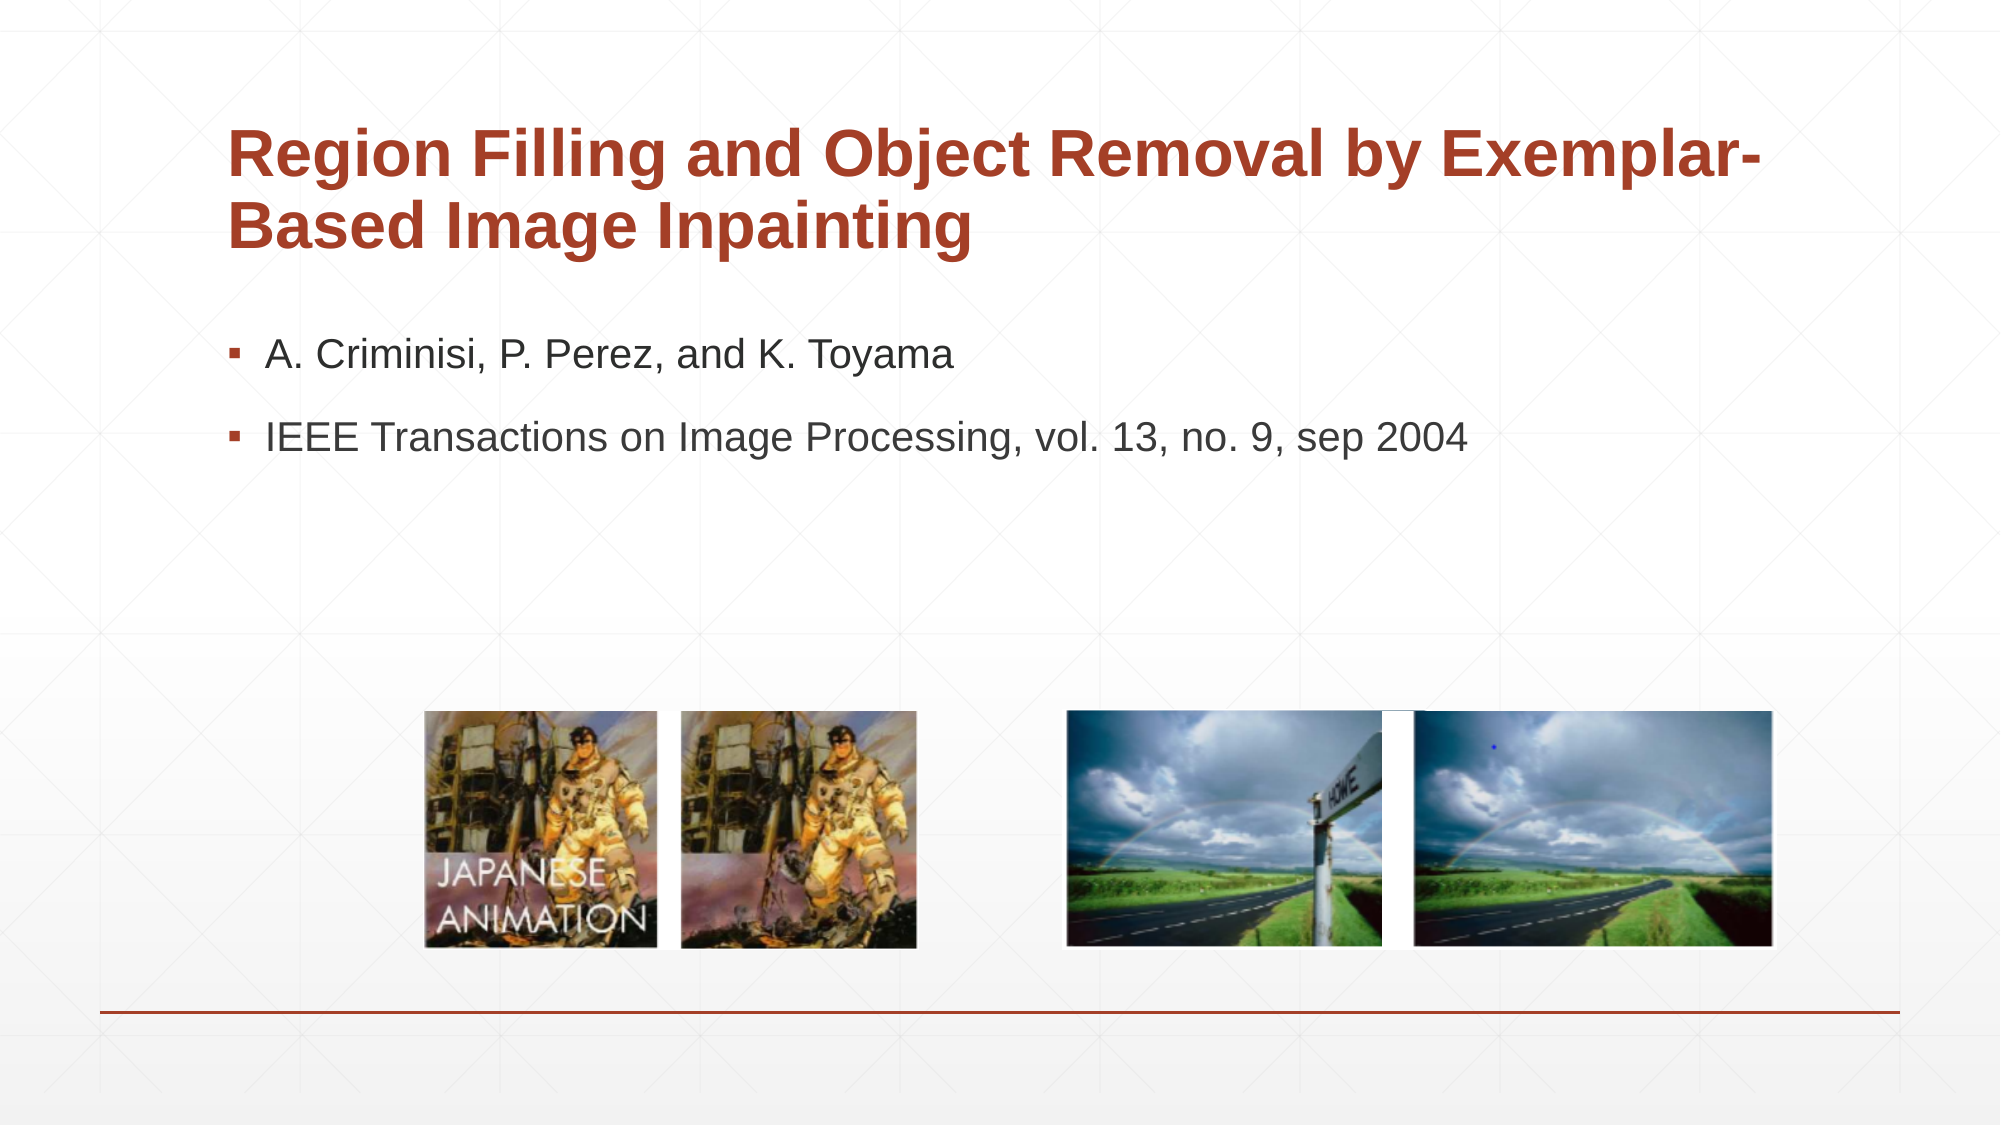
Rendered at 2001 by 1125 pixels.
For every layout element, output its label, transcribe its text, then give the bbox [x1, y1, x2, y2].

title Region Filling and Object Removal by Exemplar-Based Image Inpainting [212, 82, 1788, 271]
list A. Criminisi, P. Perez, and K. Toyama IEEE Transactions on Image Processing, vol. 13, no. 9, sep 2004 [212, 324, 1788, 950]
picture [1062, 709, 1777, 950]
picture [423, 711, 919, 950]
